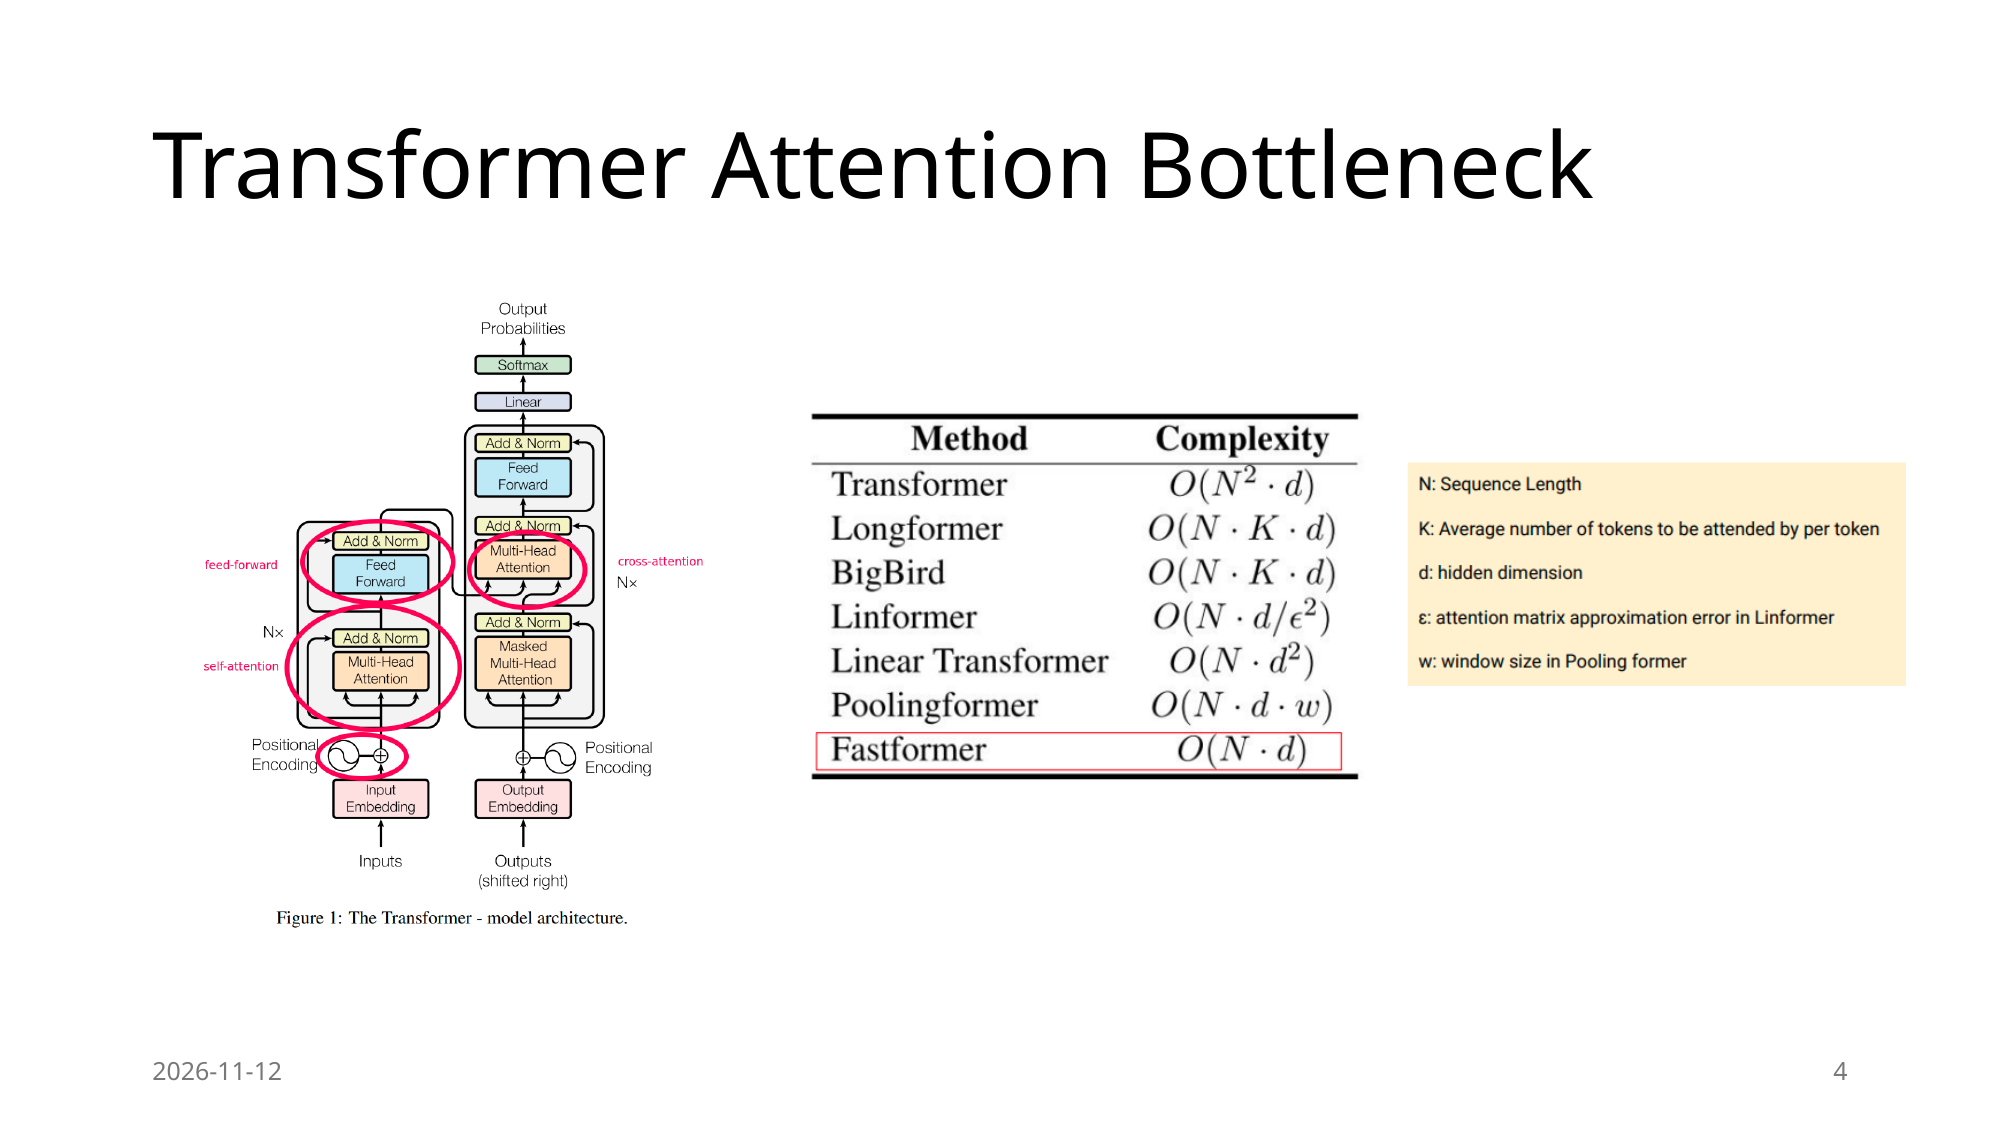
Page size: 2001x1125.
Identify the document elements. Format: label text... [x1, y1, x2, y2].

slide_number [137, 1042, 588, 1103]
picture [806, 397, 1907, 793]
picture [192, 296, 747, 937]
title Transformer Attention Bottleneck [137, 59, 1863, 278]
slide_number 4 [1412, 1042, 1863, 1103]
